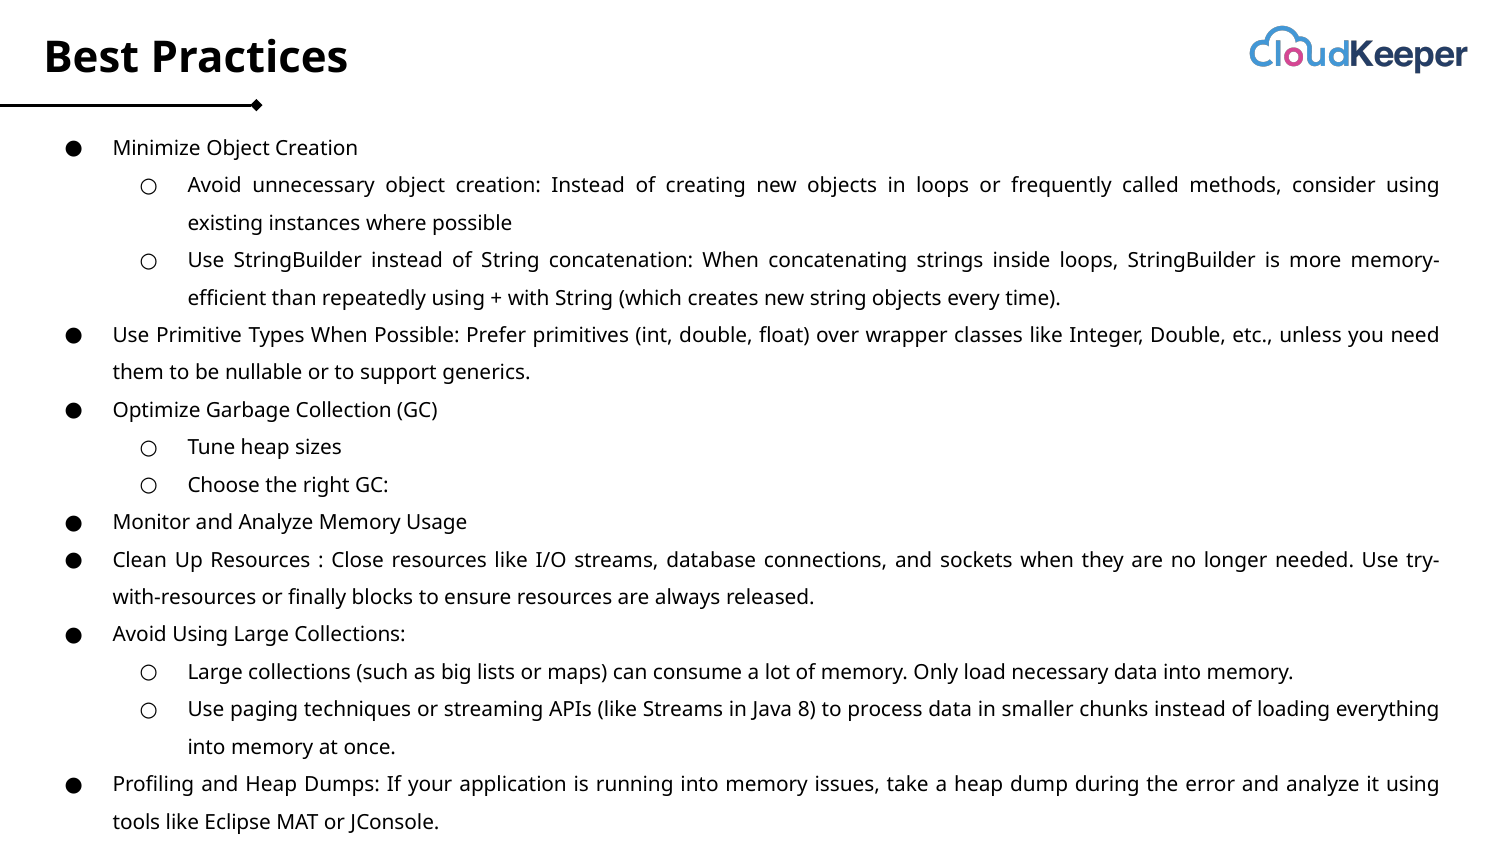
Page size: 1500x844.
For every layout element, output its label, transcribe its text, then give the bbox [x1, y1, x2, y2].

picture [1238, 20, 1479, 78]
text_box Minimize Object Creation Avoid unnecessary object creation: Instead of creating new objects in loops or frequently called methods, consider using existing instances where possible Use StringBuilder instead of String concatenation: When concatenating strings inside loops, StringBuilder is more memory-efficient than repeatedly using + with String (which creates new string objects every time). Use Primitive Types When Possible: Prefer primitives (int, double, float) over wrapper classes like Integer, Double, etc., unless you need them to be nullable or to support generics. Optimize Garbage Collection (GC) Tune heap sizes Choose the right GC: Monitor and Analyze Memory Usage Clean Up Resources : Close resources like I/O streams, database connections, and sockets when they are no longer needed. Use try-with-resources or finally blocks to ensure resources are always released. Avoid Using Large Collections: Large collections (such as big lists or maps) can consume a lot of memory. Only load necessary data into memory. Use paging techniques or streaming APIs (like Streams in Java 8) to process data in smaller chunks instead of loading everything into memory at once. Profiling and Heap Dumps: If your application is running into memory issues, take a heap dump during the error and analyze it using tools like Eclipse MAT or JConsole. [37, 121, 1440, 830]
title Best Practices [43, 34, 1169, 93]
